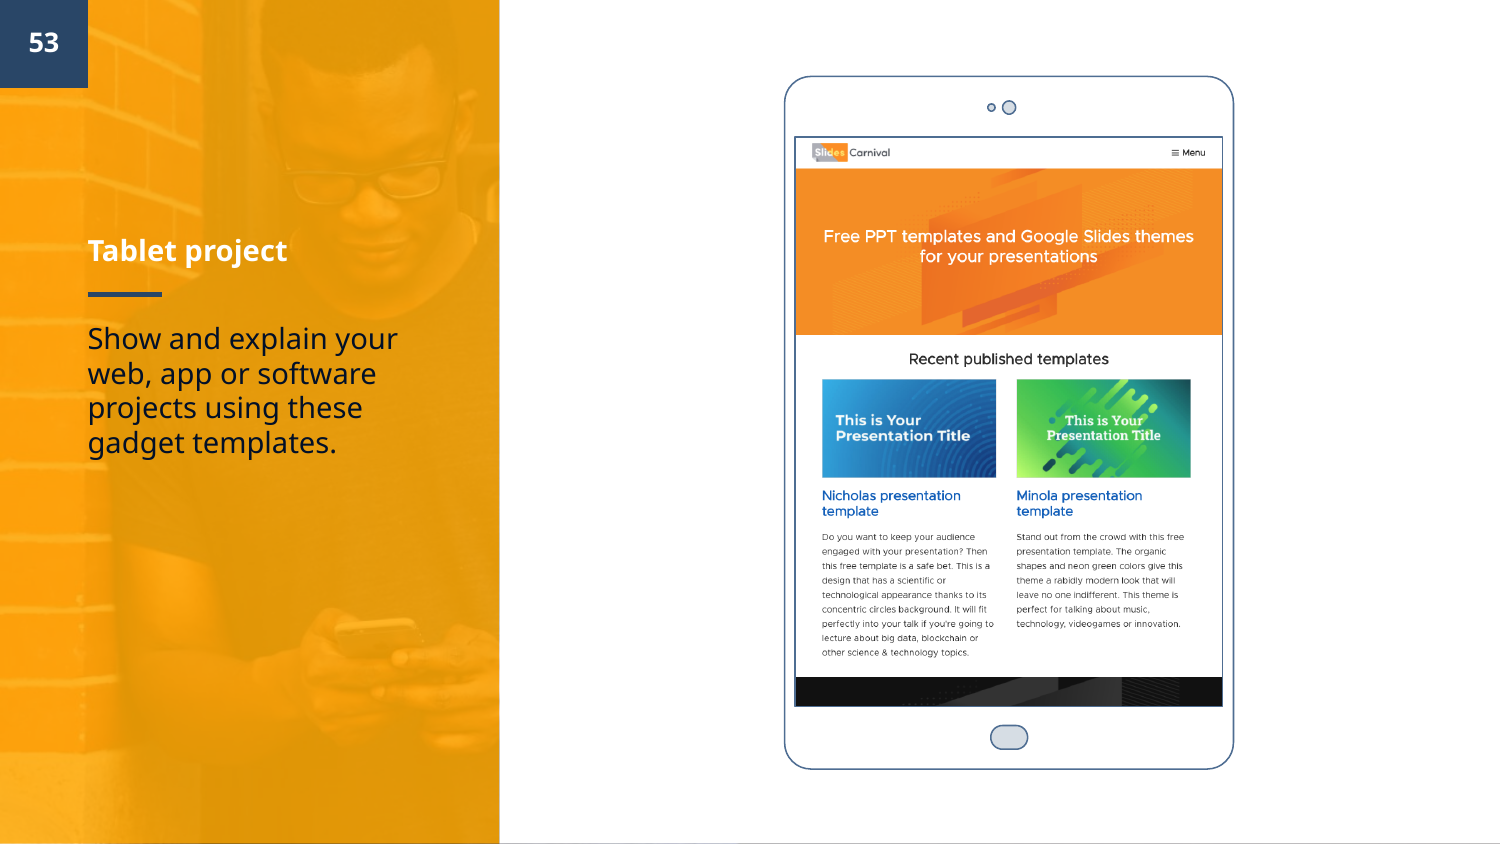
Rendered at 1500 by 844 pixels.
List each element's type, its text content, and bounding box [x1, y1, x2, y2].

title Tablet project [72, 171, 425, 283]
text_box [784, 76, 1234, 770]
slide_number 53 [0, 0, 89, 88]
picture [795, 137, 1222, 707]
list Show and explain your web, app or software projects using these gadget templates. [72, 304, 425, 531]
